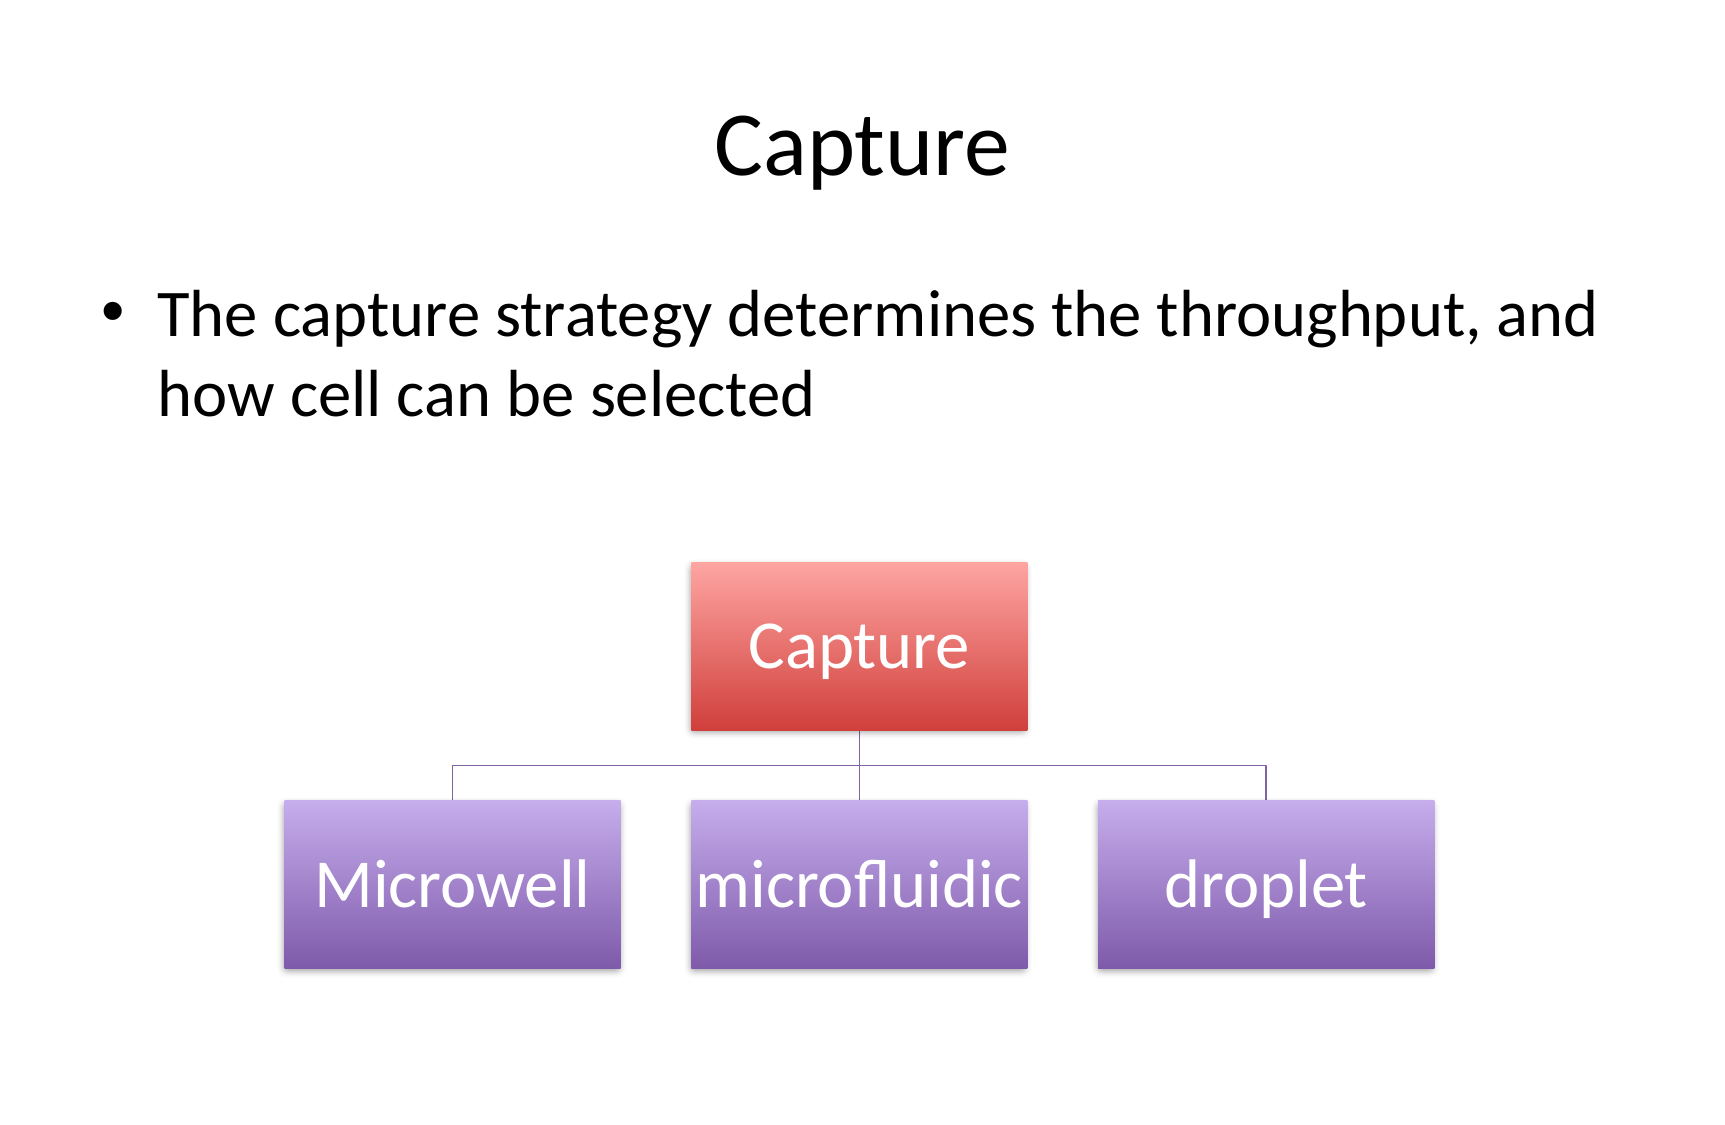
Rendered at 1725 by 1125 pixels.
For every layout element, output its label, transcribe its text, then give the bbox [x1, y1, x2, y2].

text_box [284, 431, 1435, 1099]
list The capture strategy determines the throughput, and how cell can be selected [86, 262, 1639, 1005]
title Capture [86, 45, 1639, 233]
